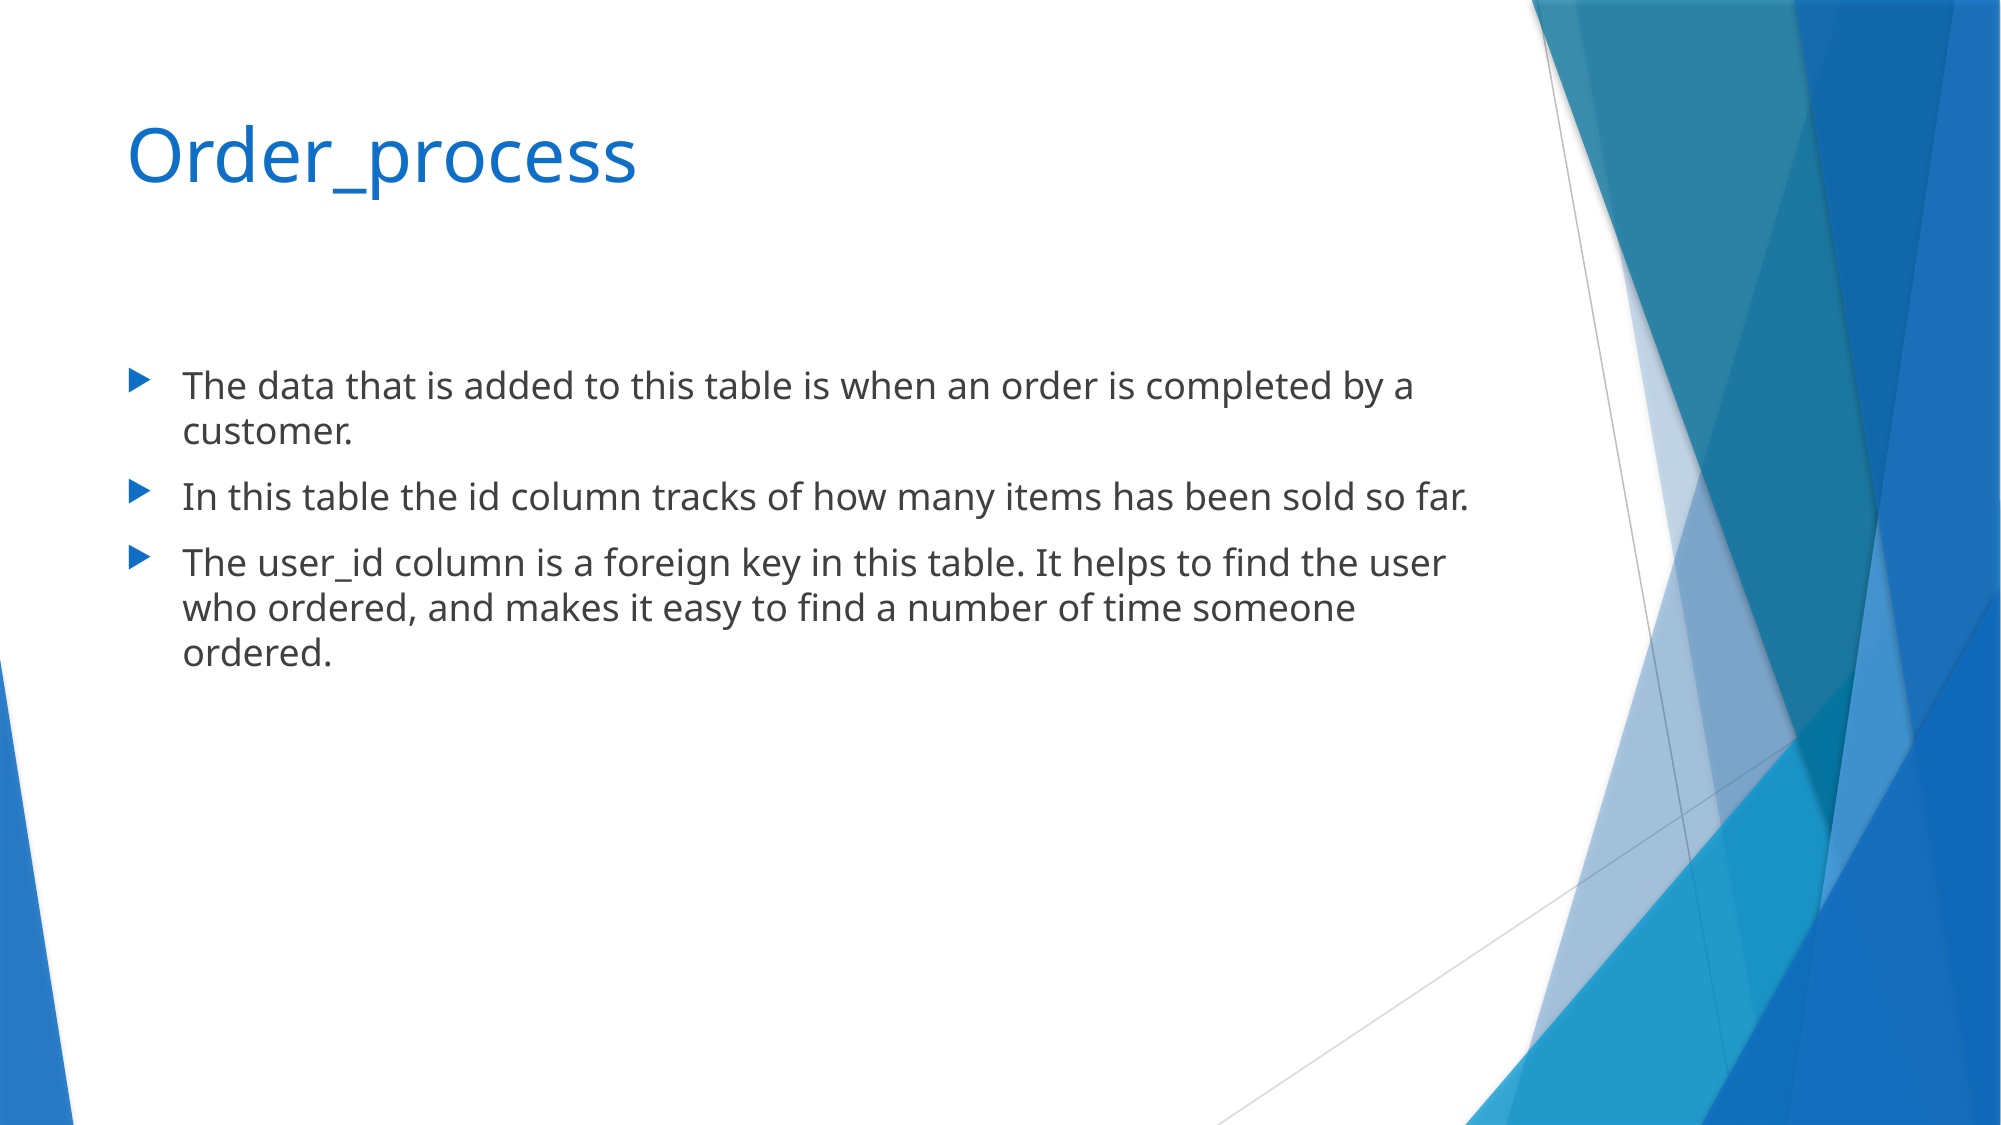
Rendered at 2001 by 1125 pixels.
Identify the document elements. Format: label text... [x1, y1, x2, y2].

title Order_process [111, 99, 1522, 317]
list The data that is added to this table is when an order is completed by a customer. In this table the id column tracks of how many items has been sold so far. The user_id column is a foreign key in this table. It helps to find the user who ordered, and makes it easy to find a number of time someone ordered. [111, 354, 1522, 992]
